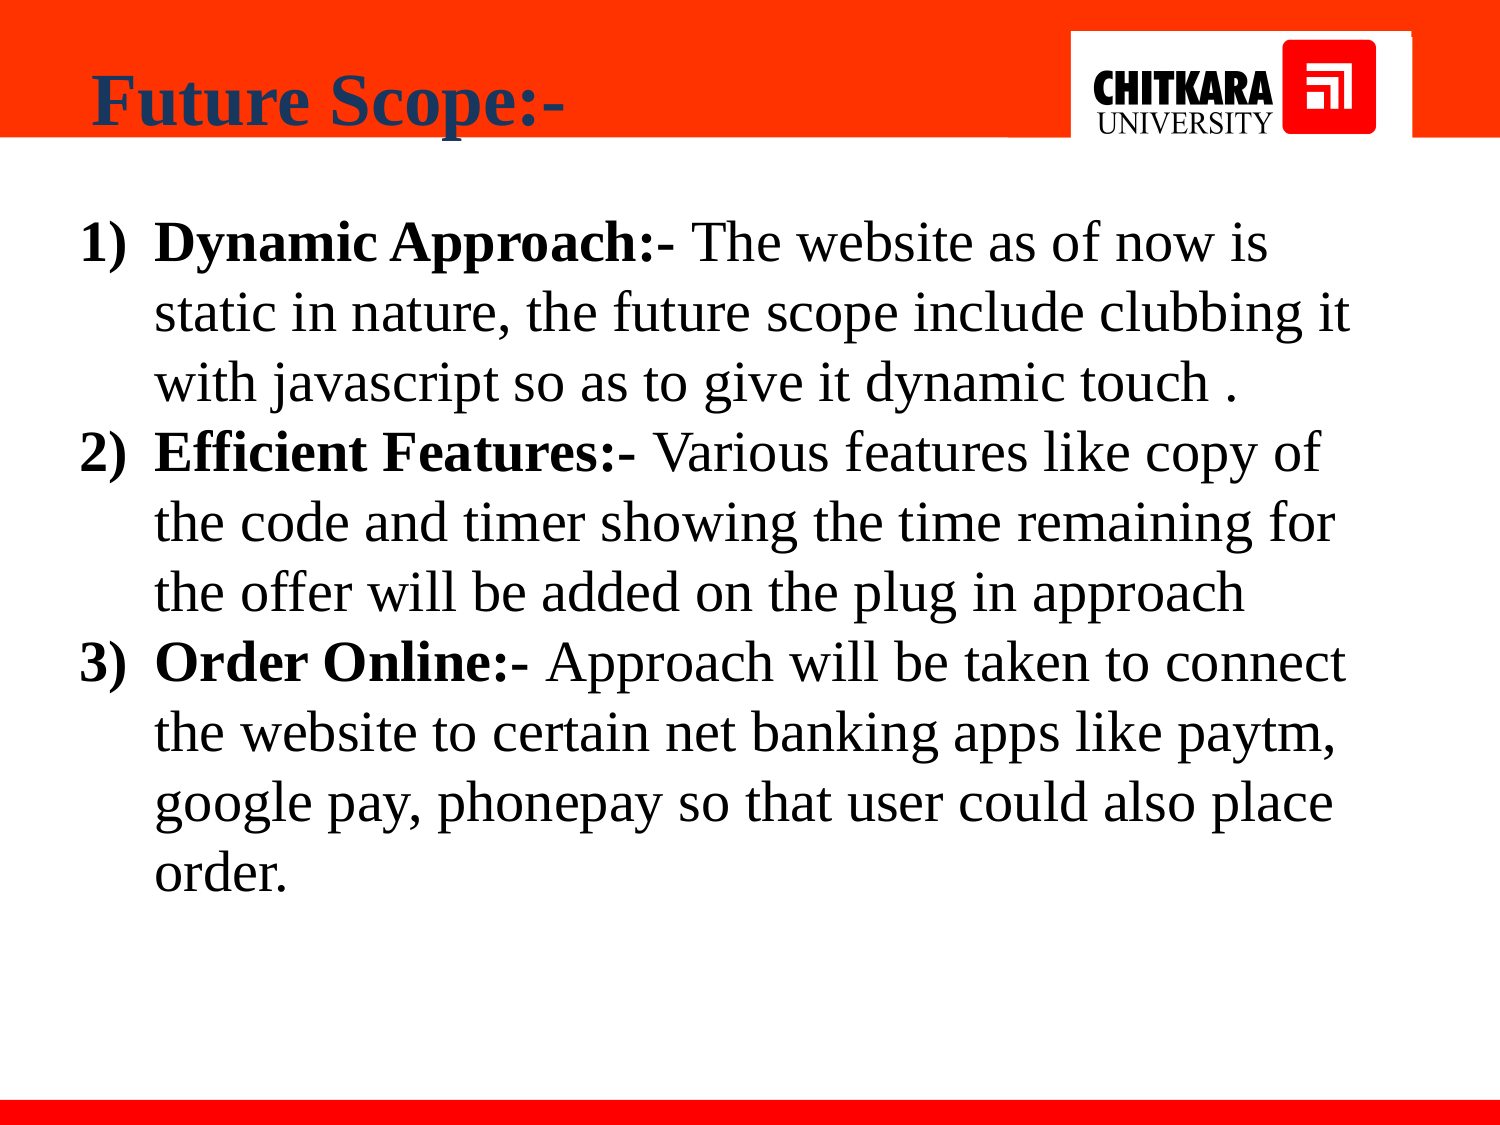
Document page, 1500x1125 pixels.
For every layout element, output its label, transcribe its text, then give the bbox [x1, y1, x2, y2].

text_box Dynamic Approach:- The website as of now is static in nature, the future scope include clubbing it with javascript so as to give it dynamic touch . Efficient Features:- Various features like copy of the code and timer showing the time remaining for the offer will be added on the plug in approach Order Online:- Approach will be taken to connect the website to certain net banking apps like paytm, google pay, phonepay so that user could also place order. [64, 196, 1400, 911]
picture [1074, 37, 1391, 138]
text_box Future Scope:- [76, 42, 963, 148]
